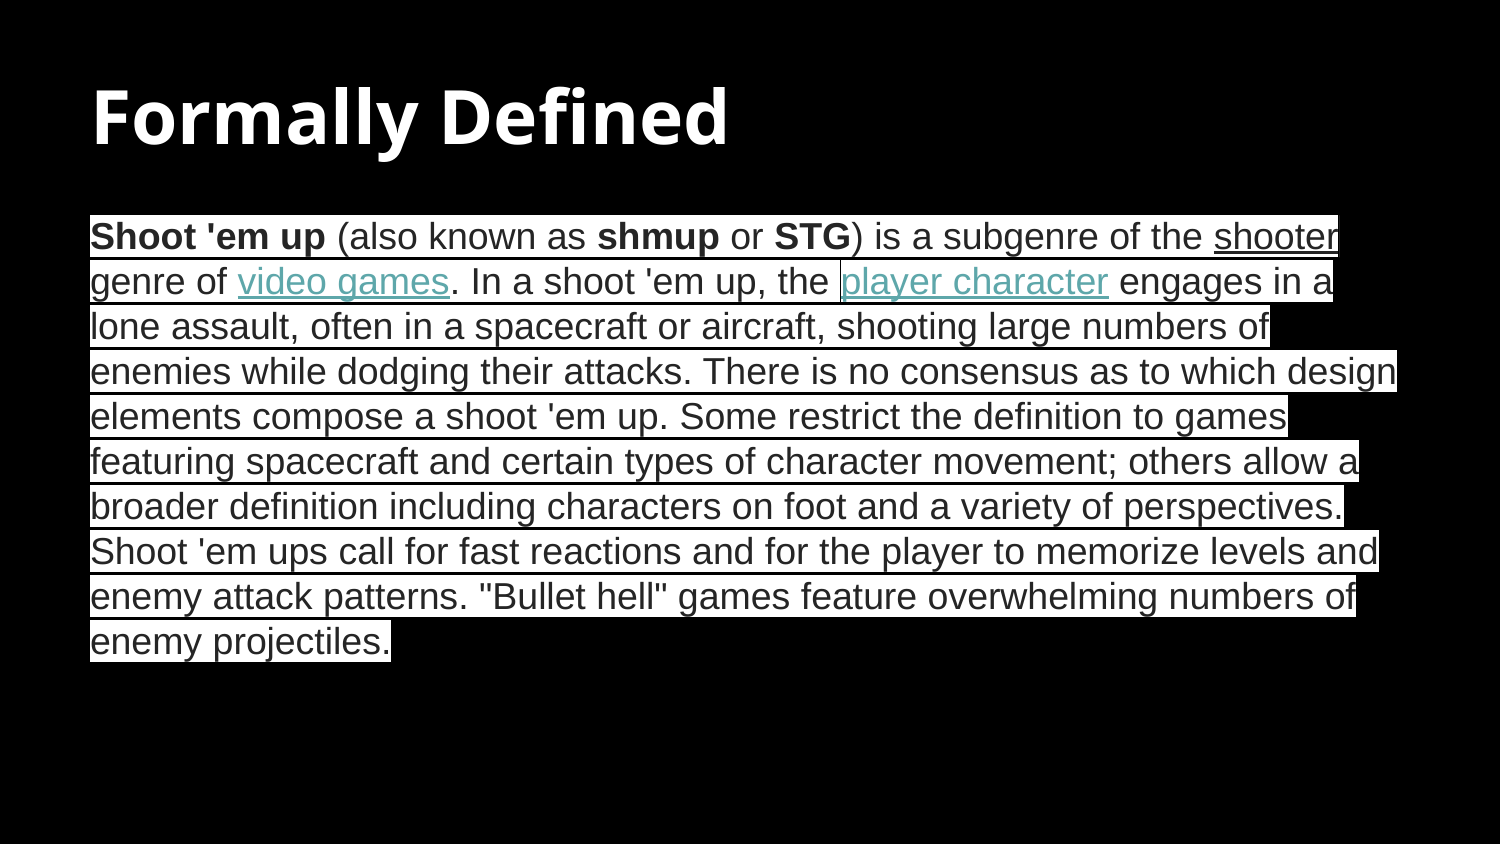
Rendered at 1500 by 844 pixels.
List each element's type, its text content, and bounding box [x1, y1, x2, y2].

list Shoot 'em up (also known as shmup or STG) is a subgenre of the shooter genre of video games. In a shoot 'em up, the player character engages in a lone assault, often in a spacecraft or aircraft, shooting large numbers of enemies while dodging their attacks. There is no consensus as to which design elements compose a shoot 'em up. Some restrict the definition to games featuring spacecraft and certain types of character movement; others allow a broader definition including characters on foot and a variety of perspectives. Shoot 'em ups call for fast reactions and for the player to memorize levels and enemy attack patterns. "Bullet hell" games feature overwhelming numbers of enemy projectiles. [75, 196, 1425, 808]
title Formally Defined [75, 33, 1425, 175]
